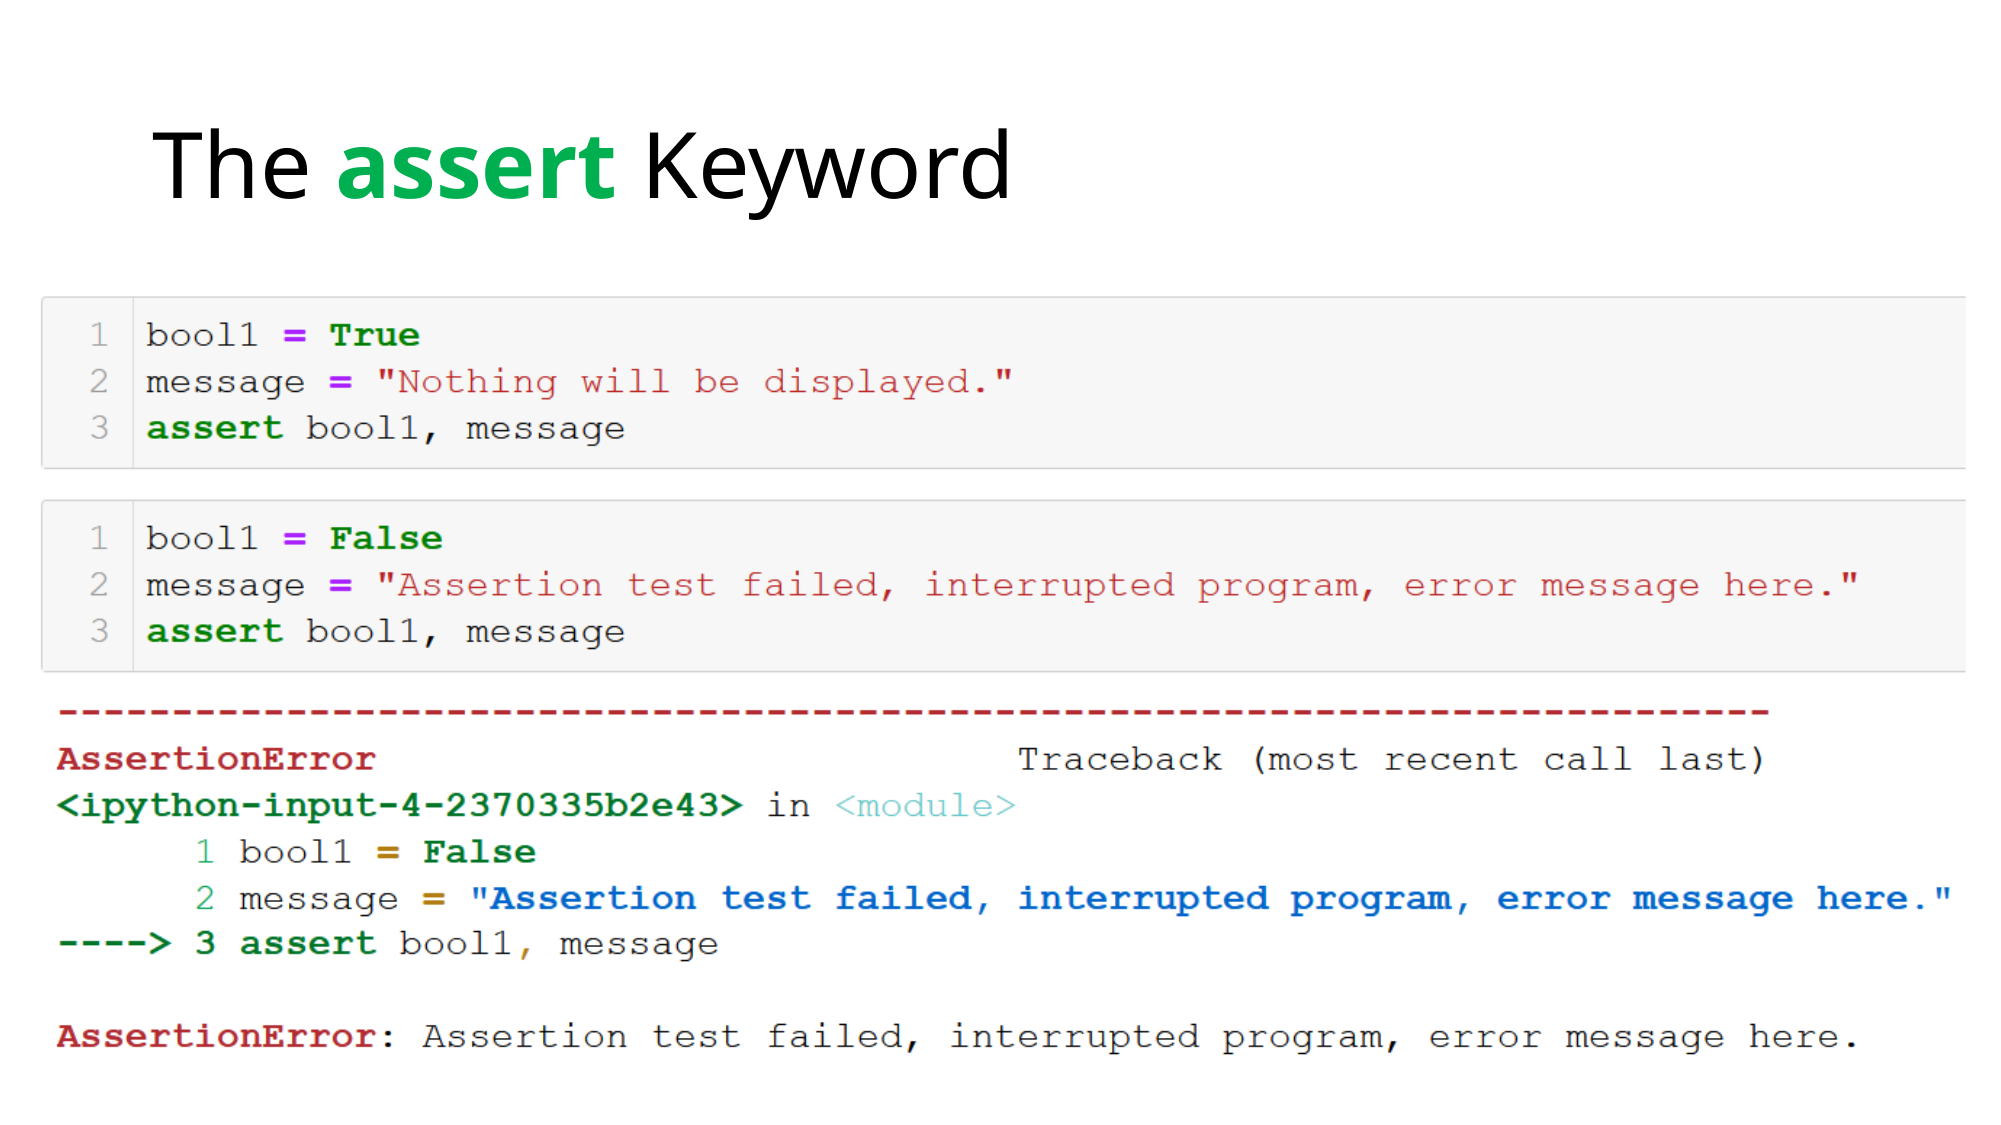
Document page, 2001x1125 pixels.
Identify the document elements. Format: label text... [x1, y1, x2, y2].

title The assert Keyword [137, 59, 1863, 264]
picture [31, 264, 1966, 1080]
